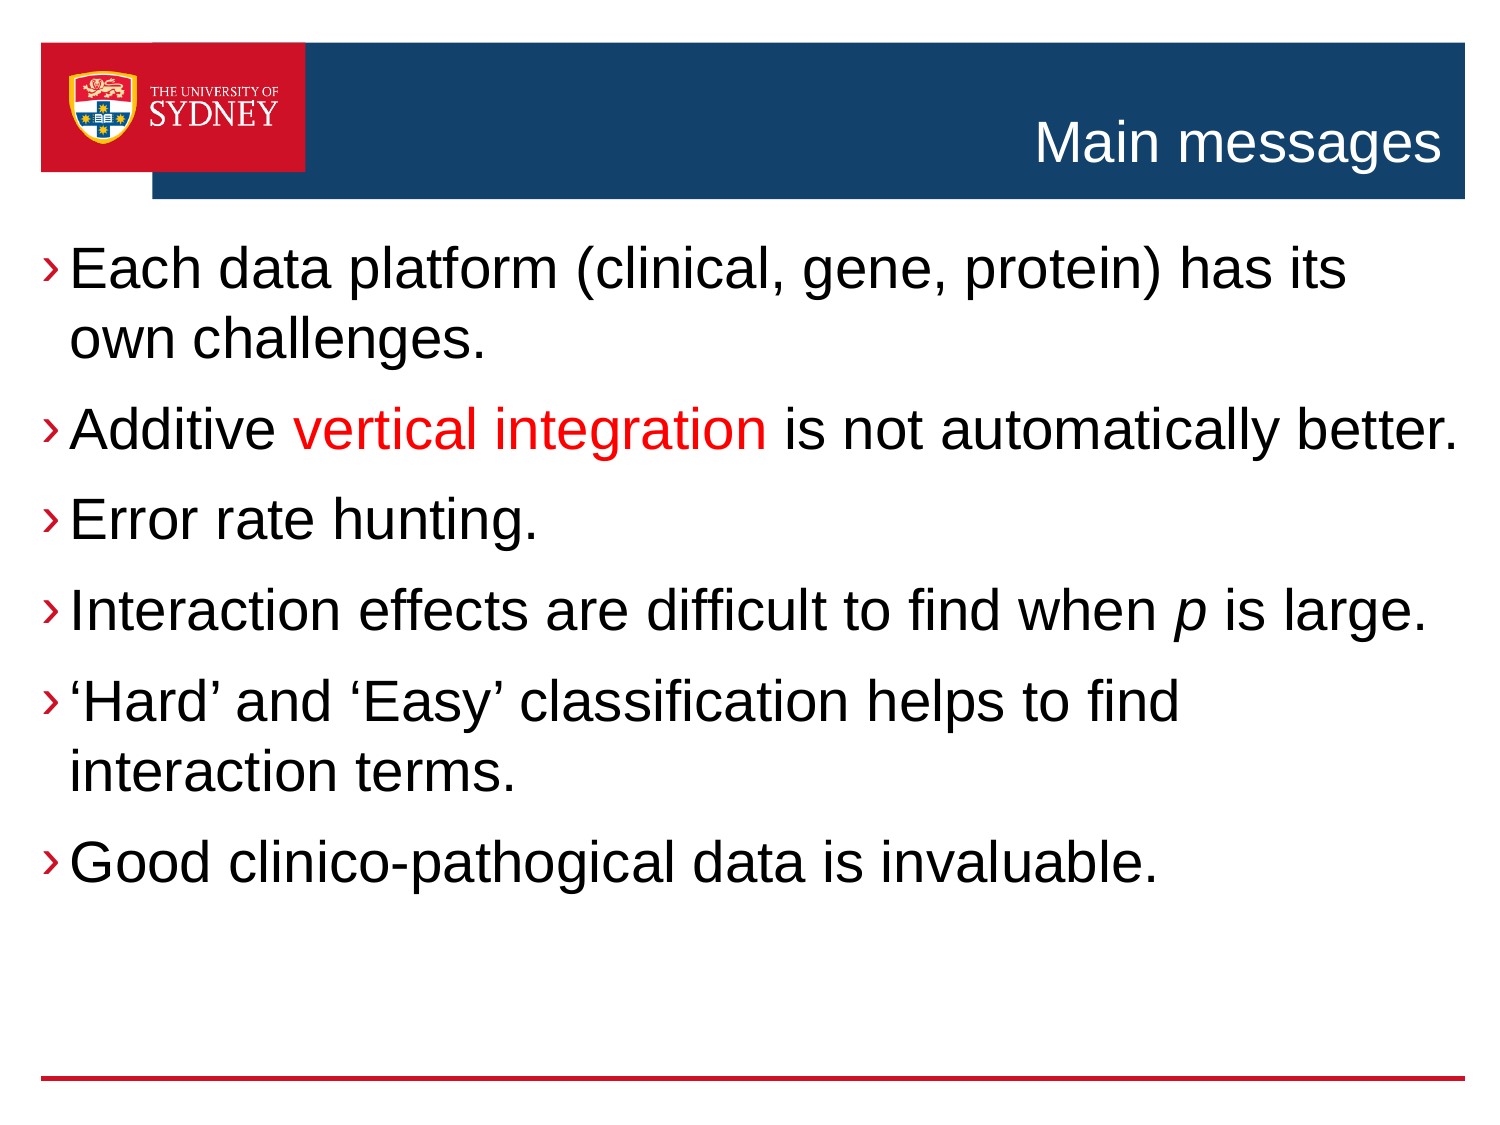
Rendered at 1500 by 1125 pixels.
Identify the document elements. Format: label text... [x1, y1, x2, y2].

title Main messages [301, 78, 1459, 183]
picture [69, 71, 278, 144]
list Each data platform (clinical, gene, protein) has its own challenges. Additive vertical integration is not automatically better. Error rate hunting. Interaction effects are difficult to find when p is large. ‘Hard’ and ‘Easy’ classification helps to find interaction terms. Good clinico-pathogical data is invaluable. [41, 222, 1483, 1059]
